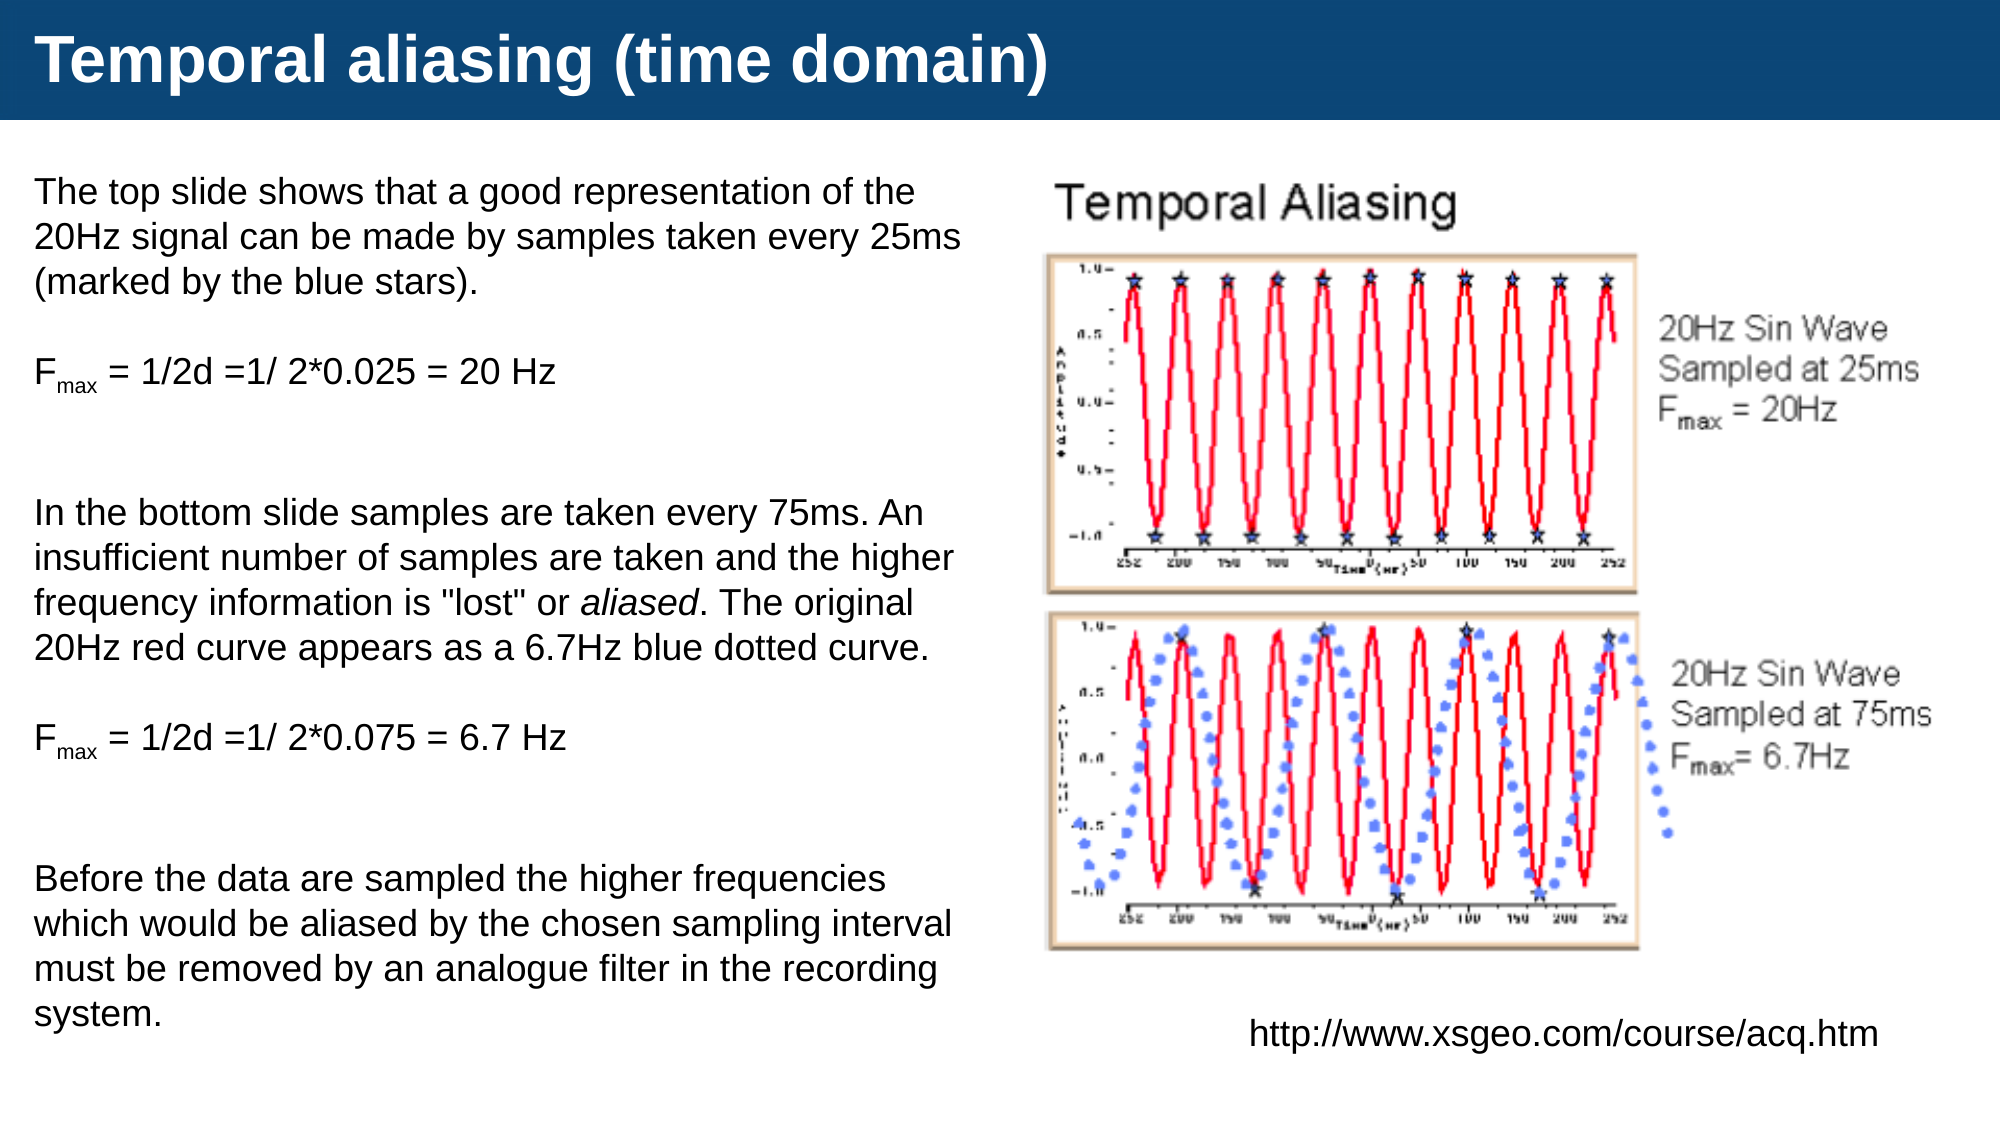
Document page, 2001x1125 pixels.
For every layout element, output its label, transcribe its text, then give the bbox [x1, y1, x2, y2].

picture [999, 159, 1951, 966]
title Temporal aliasing (time domain) [19, 19, 1489, 93]
text_box The top slide shows that a good representation of the 20Hz signal can be made by samples taken every 25ms (marked by the blue stars). Fmax = 1/2d =1/ 2*0.025 = 20 Hz In the bottom slide samples are taken every 75ms. An insufficient number of samples are taken and the higher frequency information is "lost" or aliased. The original 20Hz red curve appears as a 6.7Hz blue dotted curve. Fmax = 1/2d =1/ 2*0.075 = 6.7 Hz Before the data are sampled the higher frequencies which would be aliased by the chosen sampling interval must be removed by an analogue filter in the recording system. [19, 159, 1000, 1087]
picture [0, 0, 2000, 120]
text_box http://www.xsgeo.com/course/acq.htm [1234, 1001, 1895, 1062]
